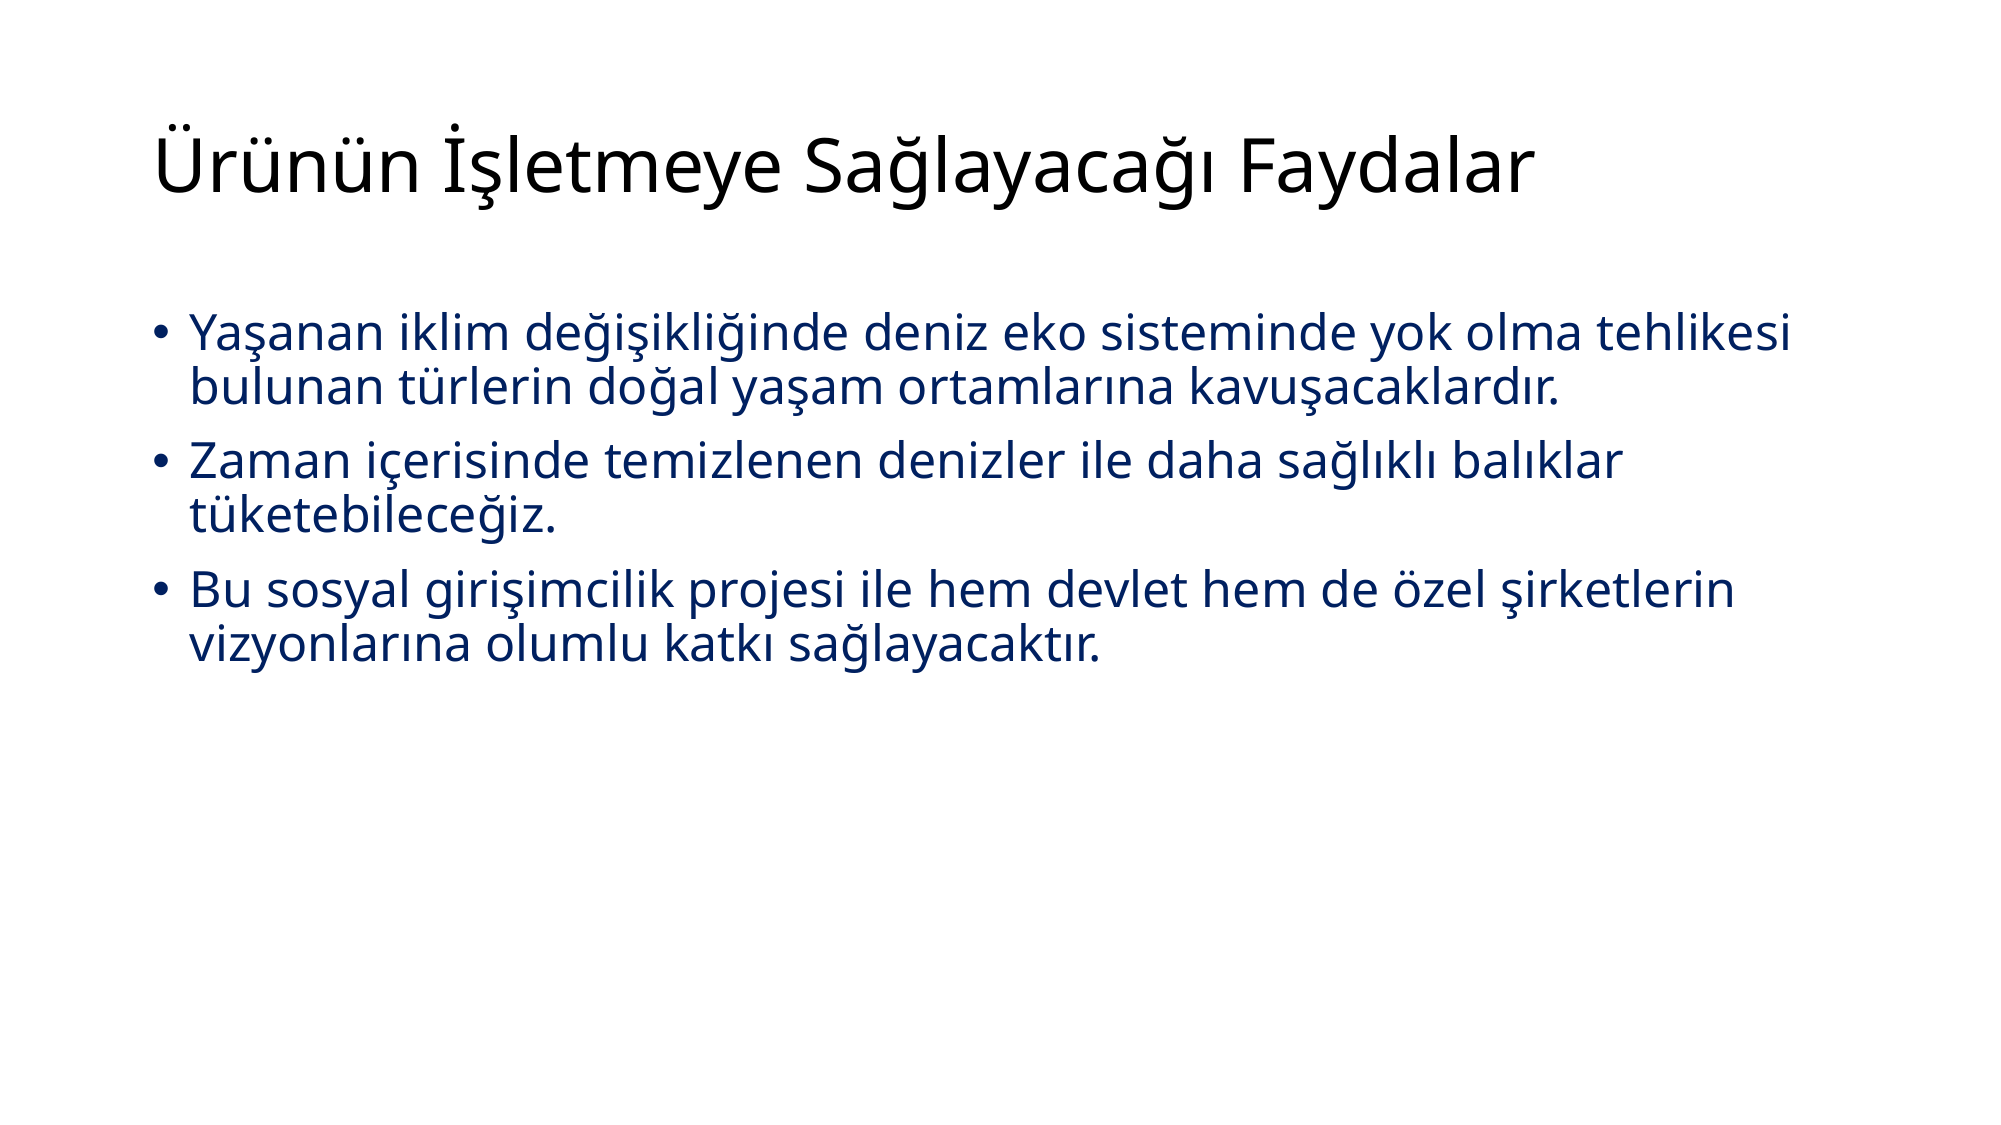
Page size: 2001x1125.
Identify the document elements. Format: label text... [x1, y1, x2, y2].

list Yaşanan iklim değişikliğinde deniz eko sisteminde yok olma tehlikesi bulunan türlerin doğal yaşam ortamlarına kavuşacaklardır. Zaman içerisinde temizlenen denizler ile daha sağlıklı balıklar tüketebileceğiz. Bu sosyal girişimcilik projesi ile hem devlet hem de özel şirketlerin vizyonlarına olumlu katkı sağlayacaktır. [137, 299, 1863, 1014]
title Ürünün İşletmeye Sağlayacağı Faydalar [137, 59, 1863, 278]
